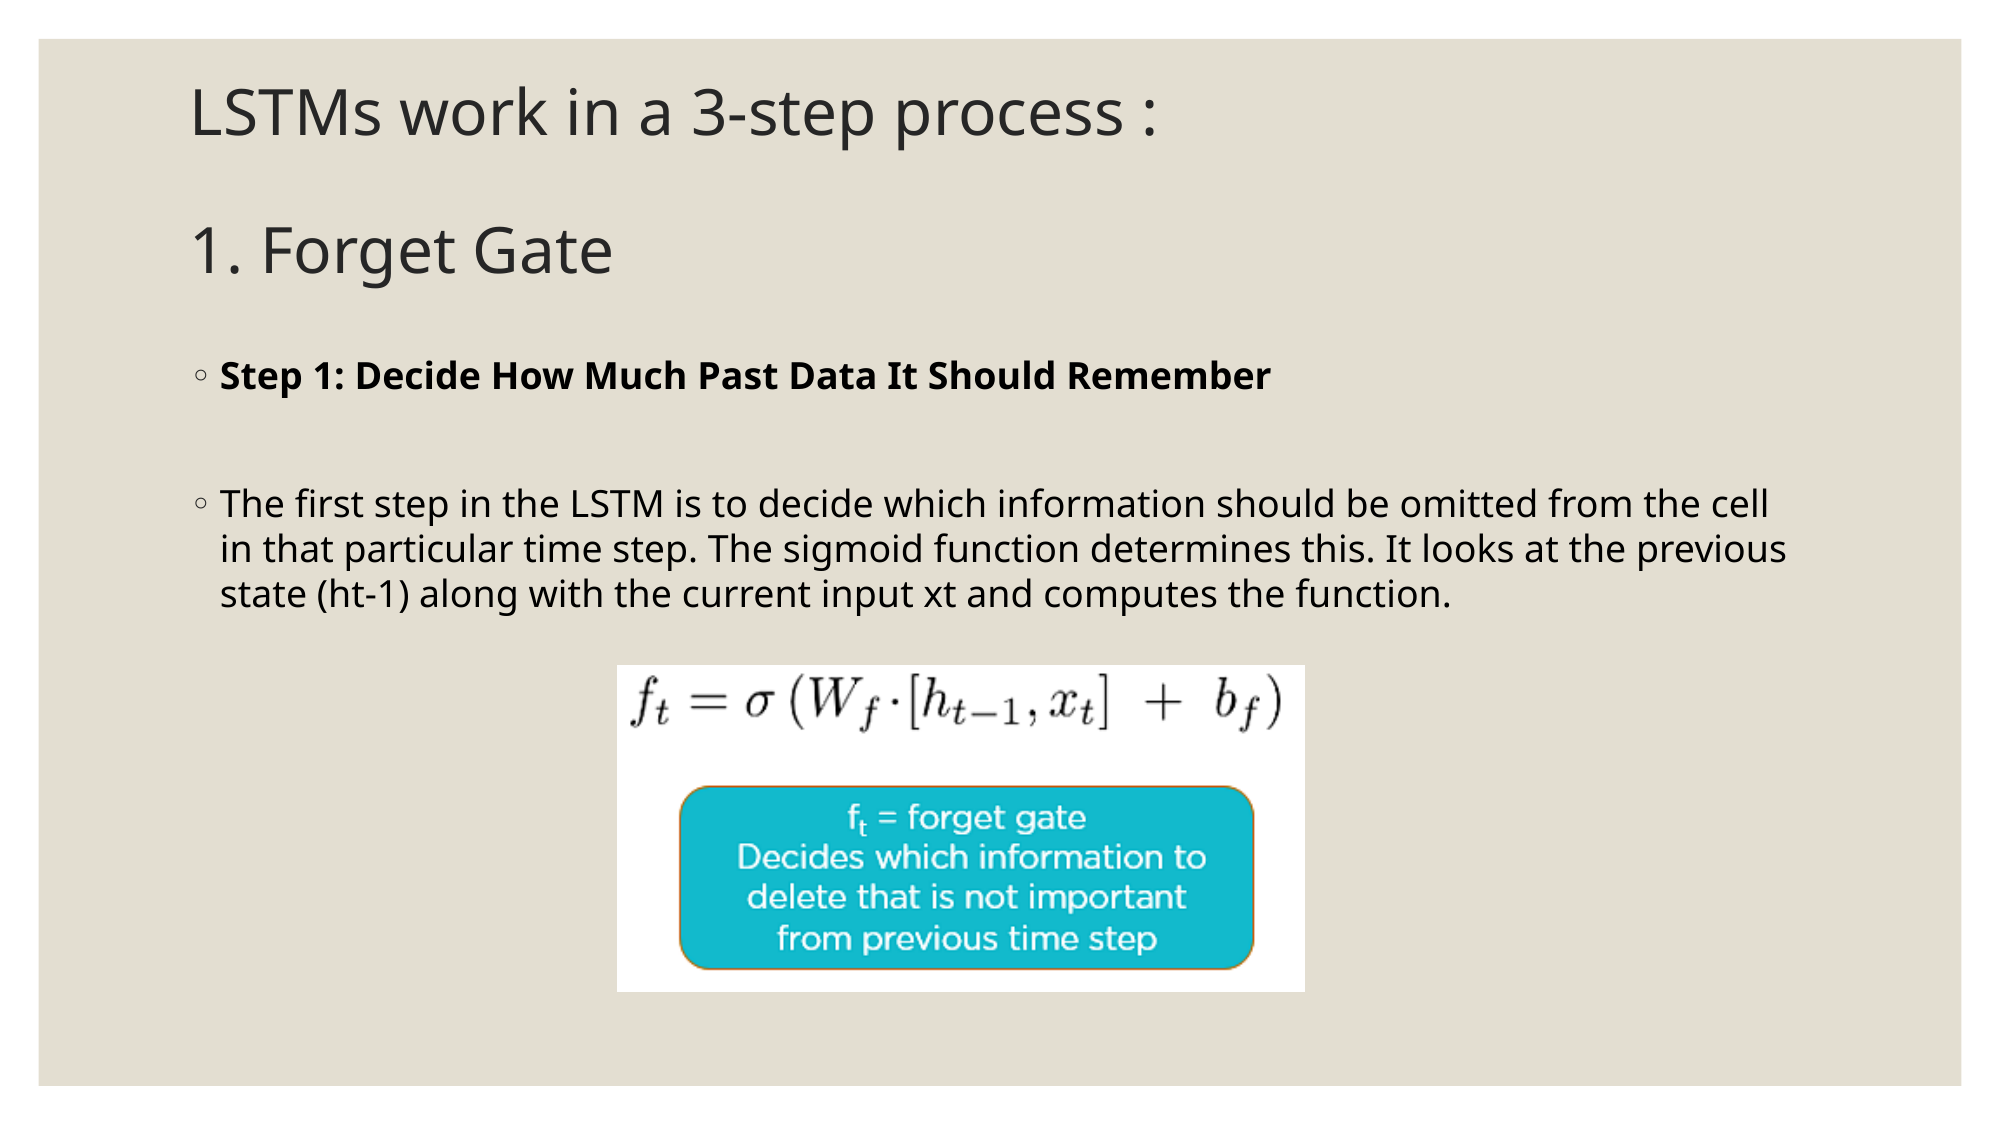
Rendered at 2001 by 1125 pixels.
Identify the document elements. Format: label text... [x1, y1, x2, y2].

picture [616, 665, 1305, 992]
list Step 1: Decide How Much Past Data It Should Remember The first step in the LSTM is to decide which information should be omitted from the cell in that particular time step. The sigmoid function determines this. It looks at the previous state (ht-1) along with the current input xt and computes the function. [174, 345, 1825, 990]
title LSTMs work in a 3-step process : 1. Forget Gate [174, 71, 1825, 297]
